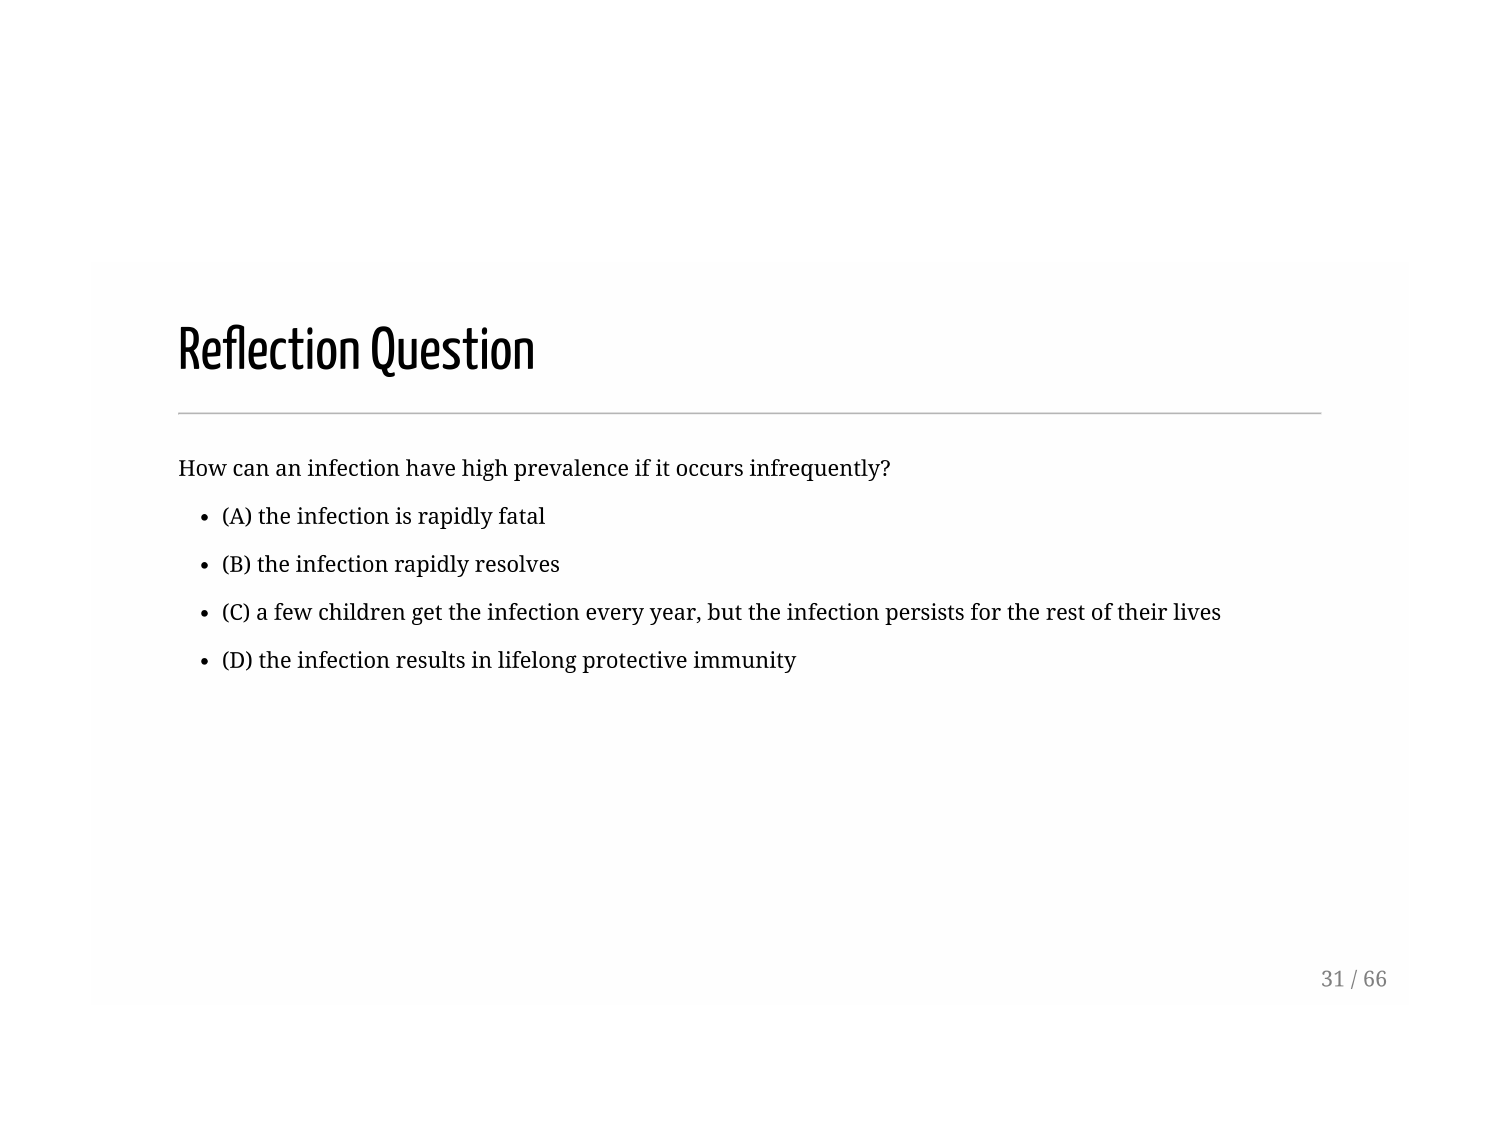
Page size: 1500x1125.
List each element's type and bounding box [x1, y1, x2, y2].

picture [91, 262, 1409, 1005]
